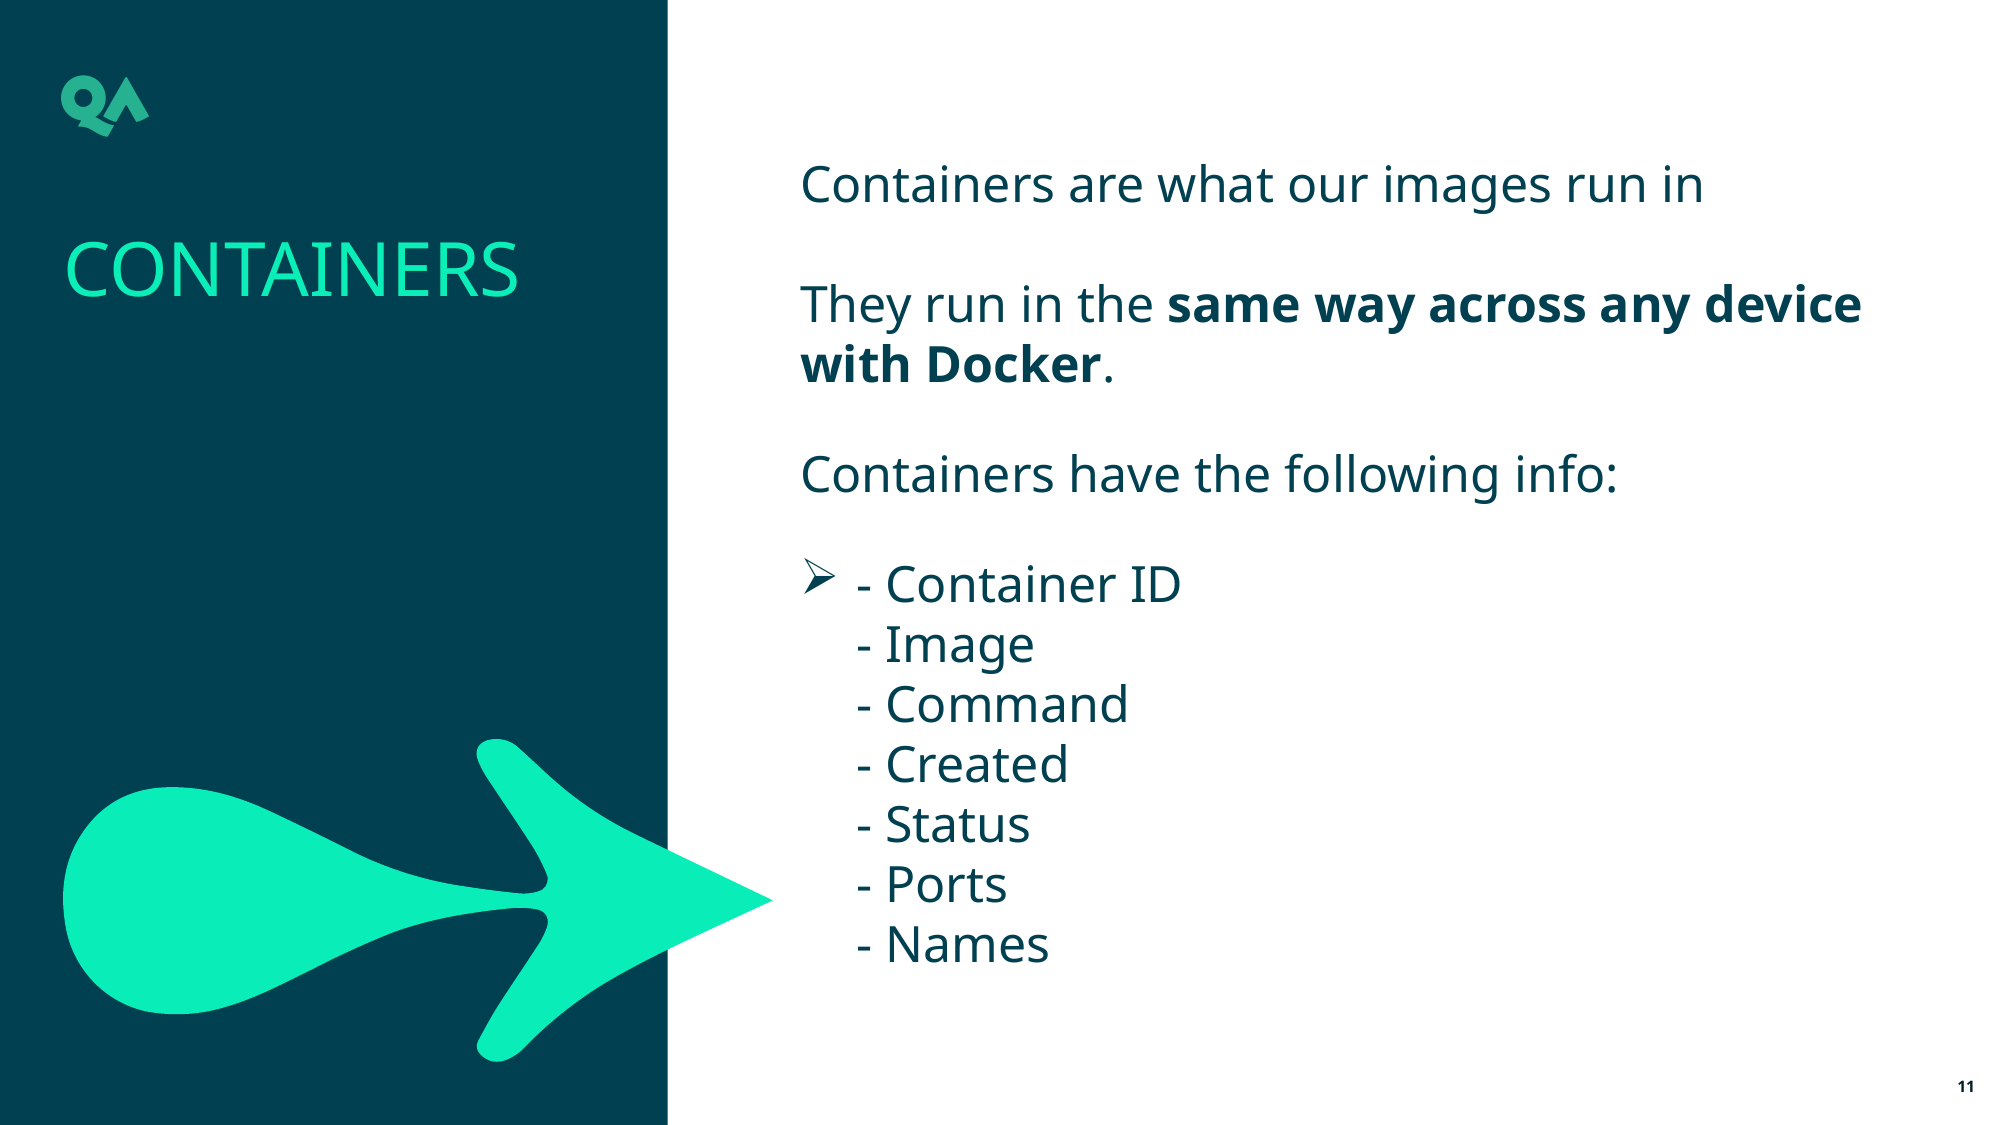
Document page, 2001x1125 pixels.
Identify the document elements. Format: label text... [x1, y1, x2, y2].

slide_number 11 [1846, 1068, 1976, 1098]
list Containers are what our images run in They run in the same way across any device with Docker. Containers have the following info: - Container ID - Image - Command - Created - Status - Ports - Names [800, 90, 1911, 1035]
list Containers [63, 221, 628, 673]
